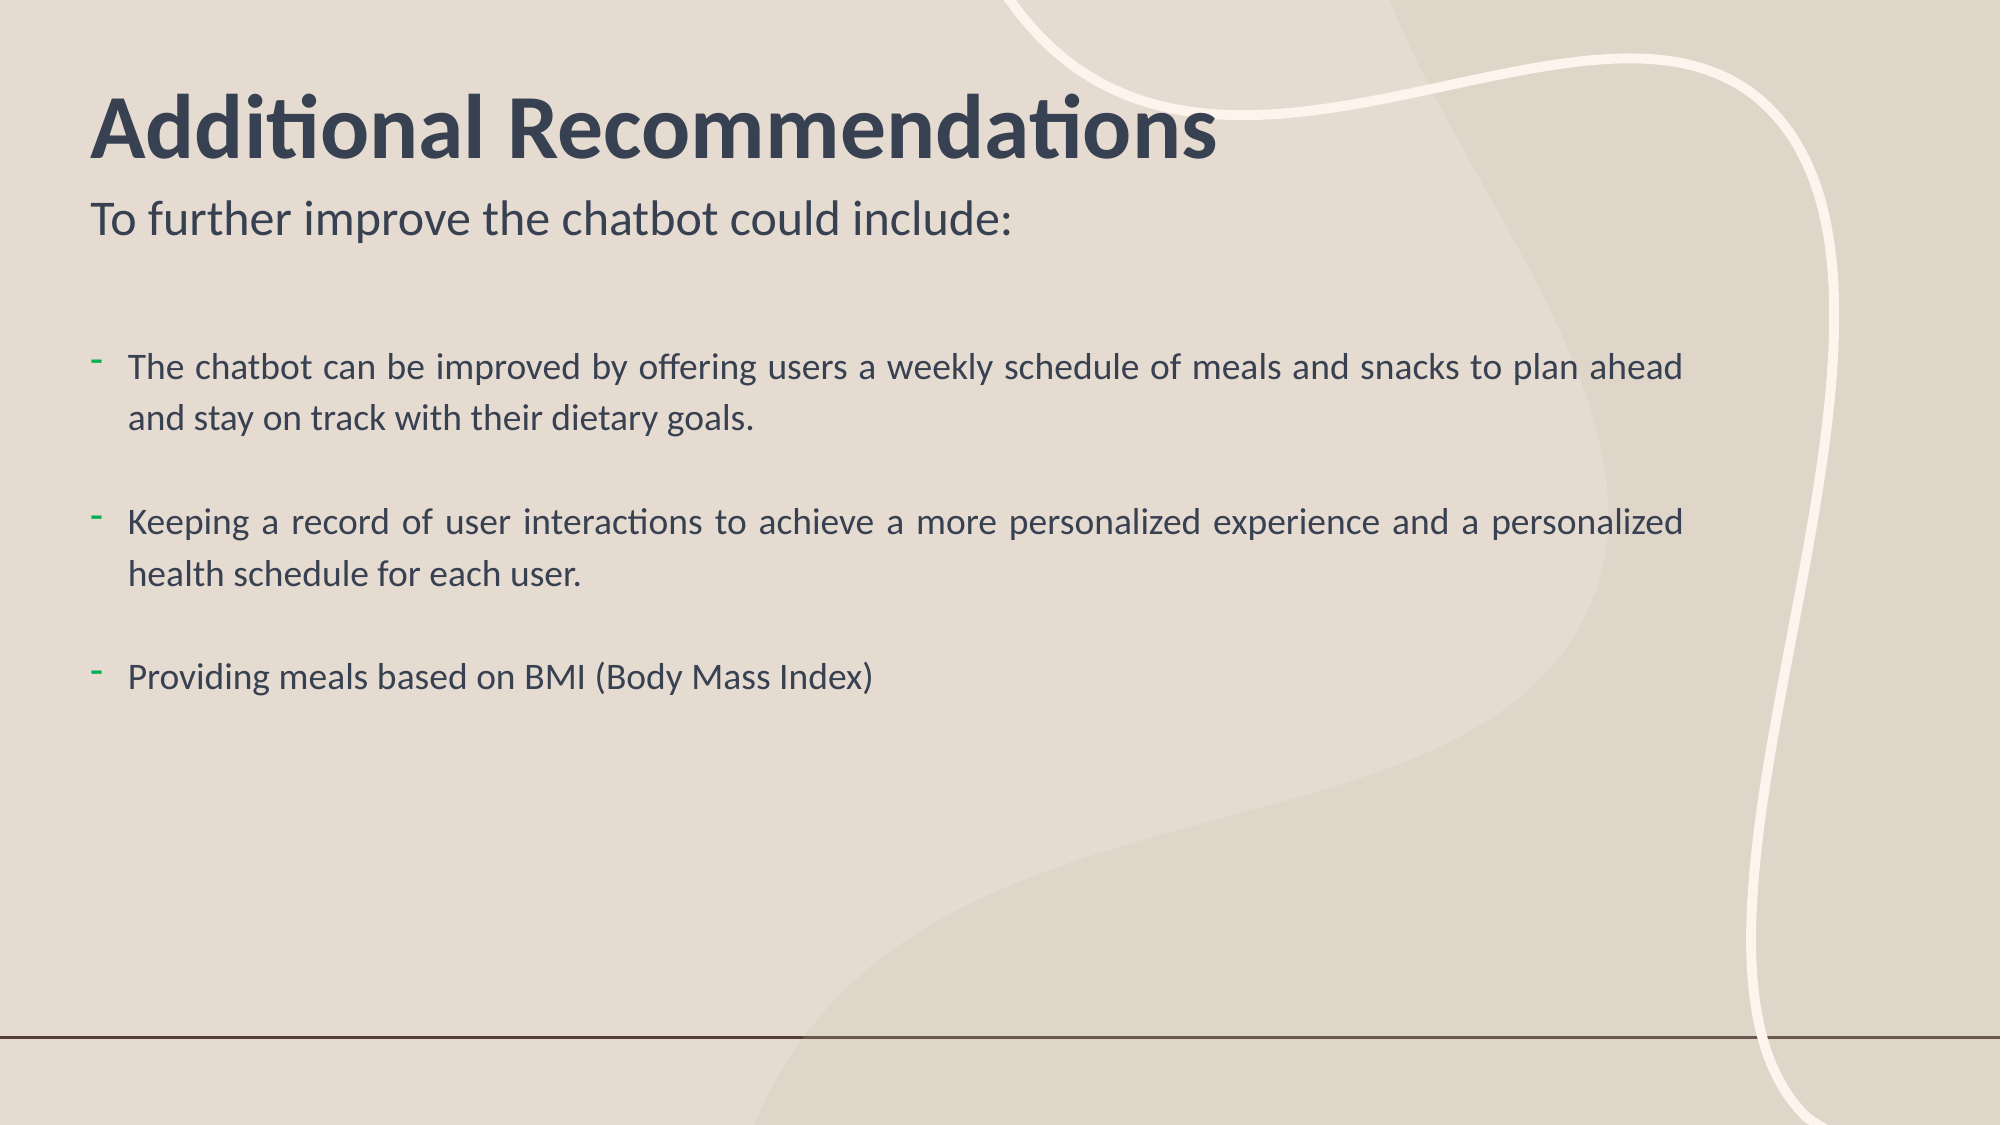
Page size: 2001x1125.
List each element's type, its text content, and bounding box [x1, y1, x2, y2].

title Additional Recommendations To further improve the chatbot could include: [75, 92, 1649, 204]
list The chatbot can be improved by offering users a weekly schedule of meals and snacks to plan ahead and stay on track with their dietary goals. Keeping a record of user interactions to achieve a more personalized experience and a personalized health schedule for each user. Providing meals based on BMI (Body Mass Index) [75, 282, 1701, 1125]
